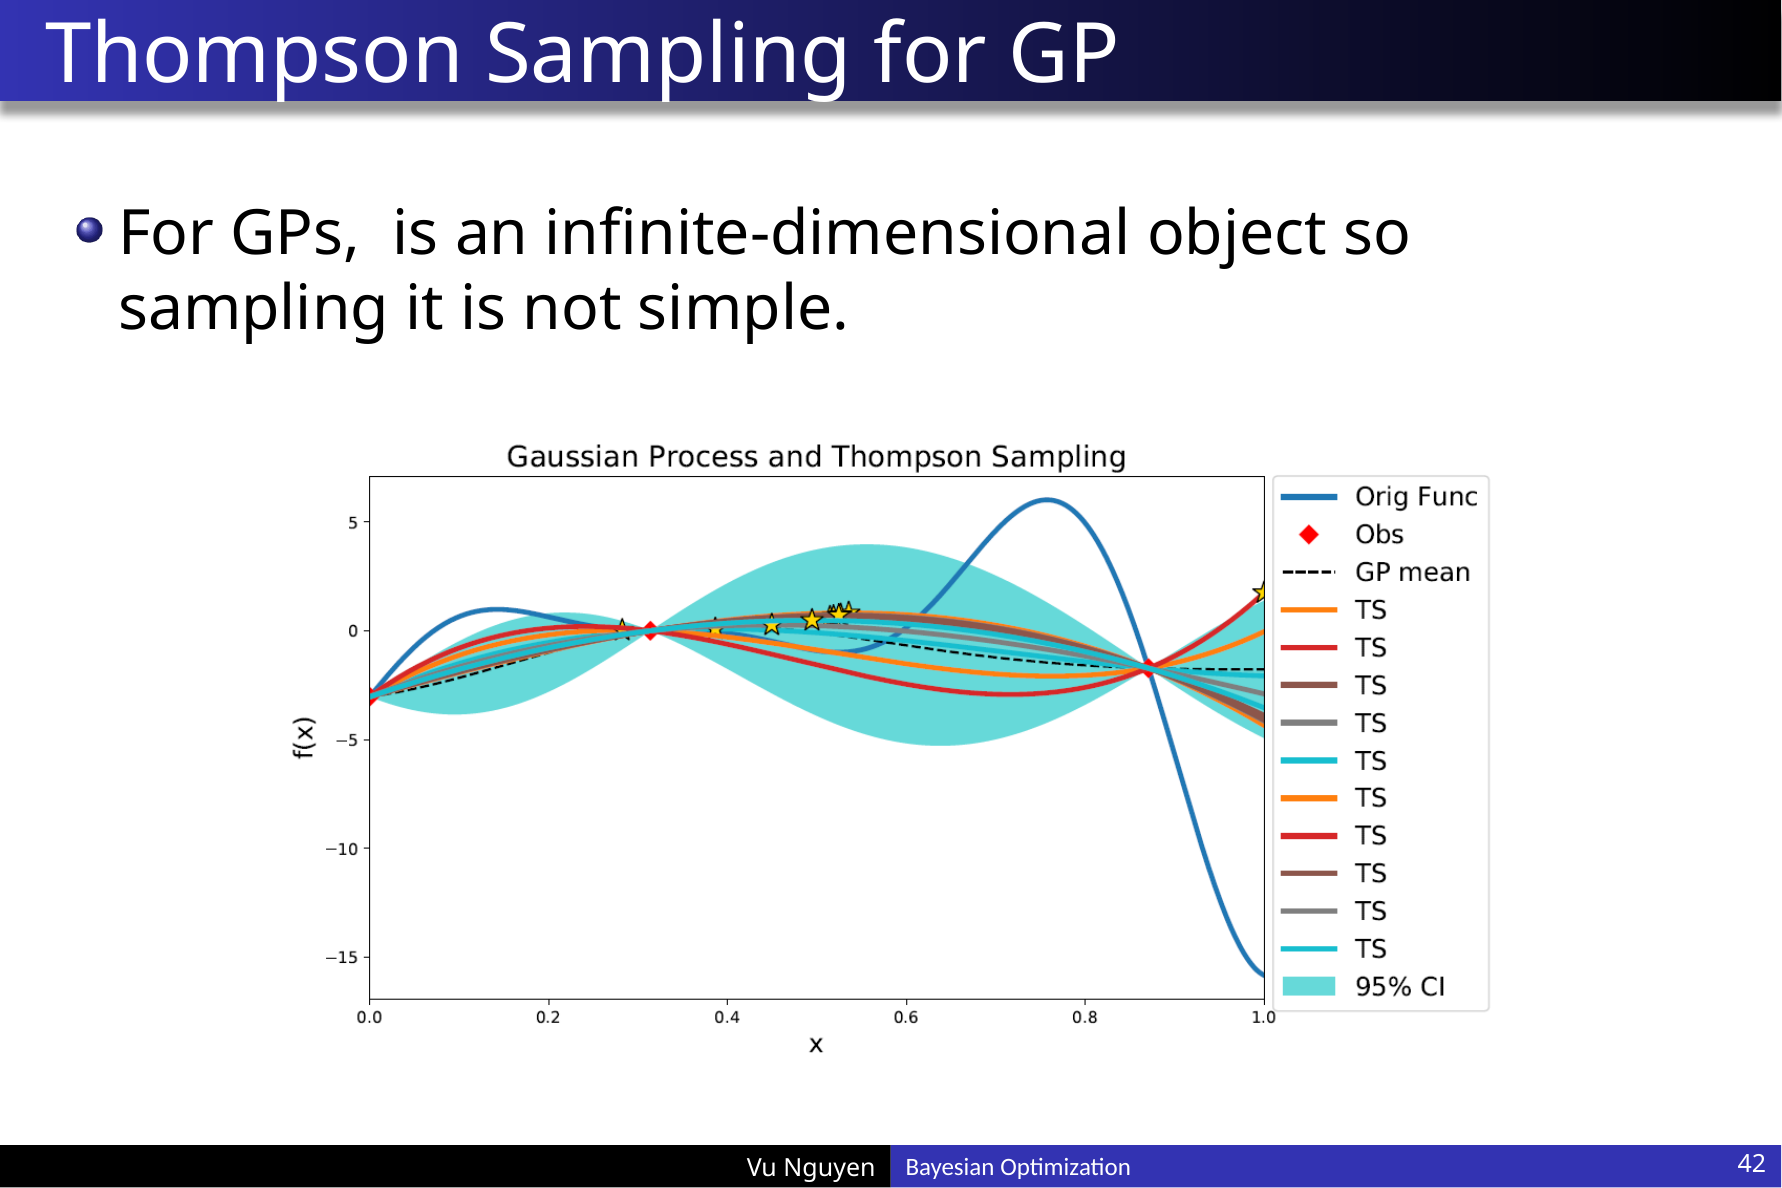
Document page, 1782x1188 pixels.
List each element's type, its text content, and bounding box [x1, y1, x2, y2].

title Thompson Sampling for GP [0, 0, 1737, 98]
slide_number 42 [1573, 1142, 1782, 1188]
picture [74, 215, 105, 244]
footer Bayesian Optimization [890, 1143, 1573, 1187]
picture [282, 433, 1499, 1067]
